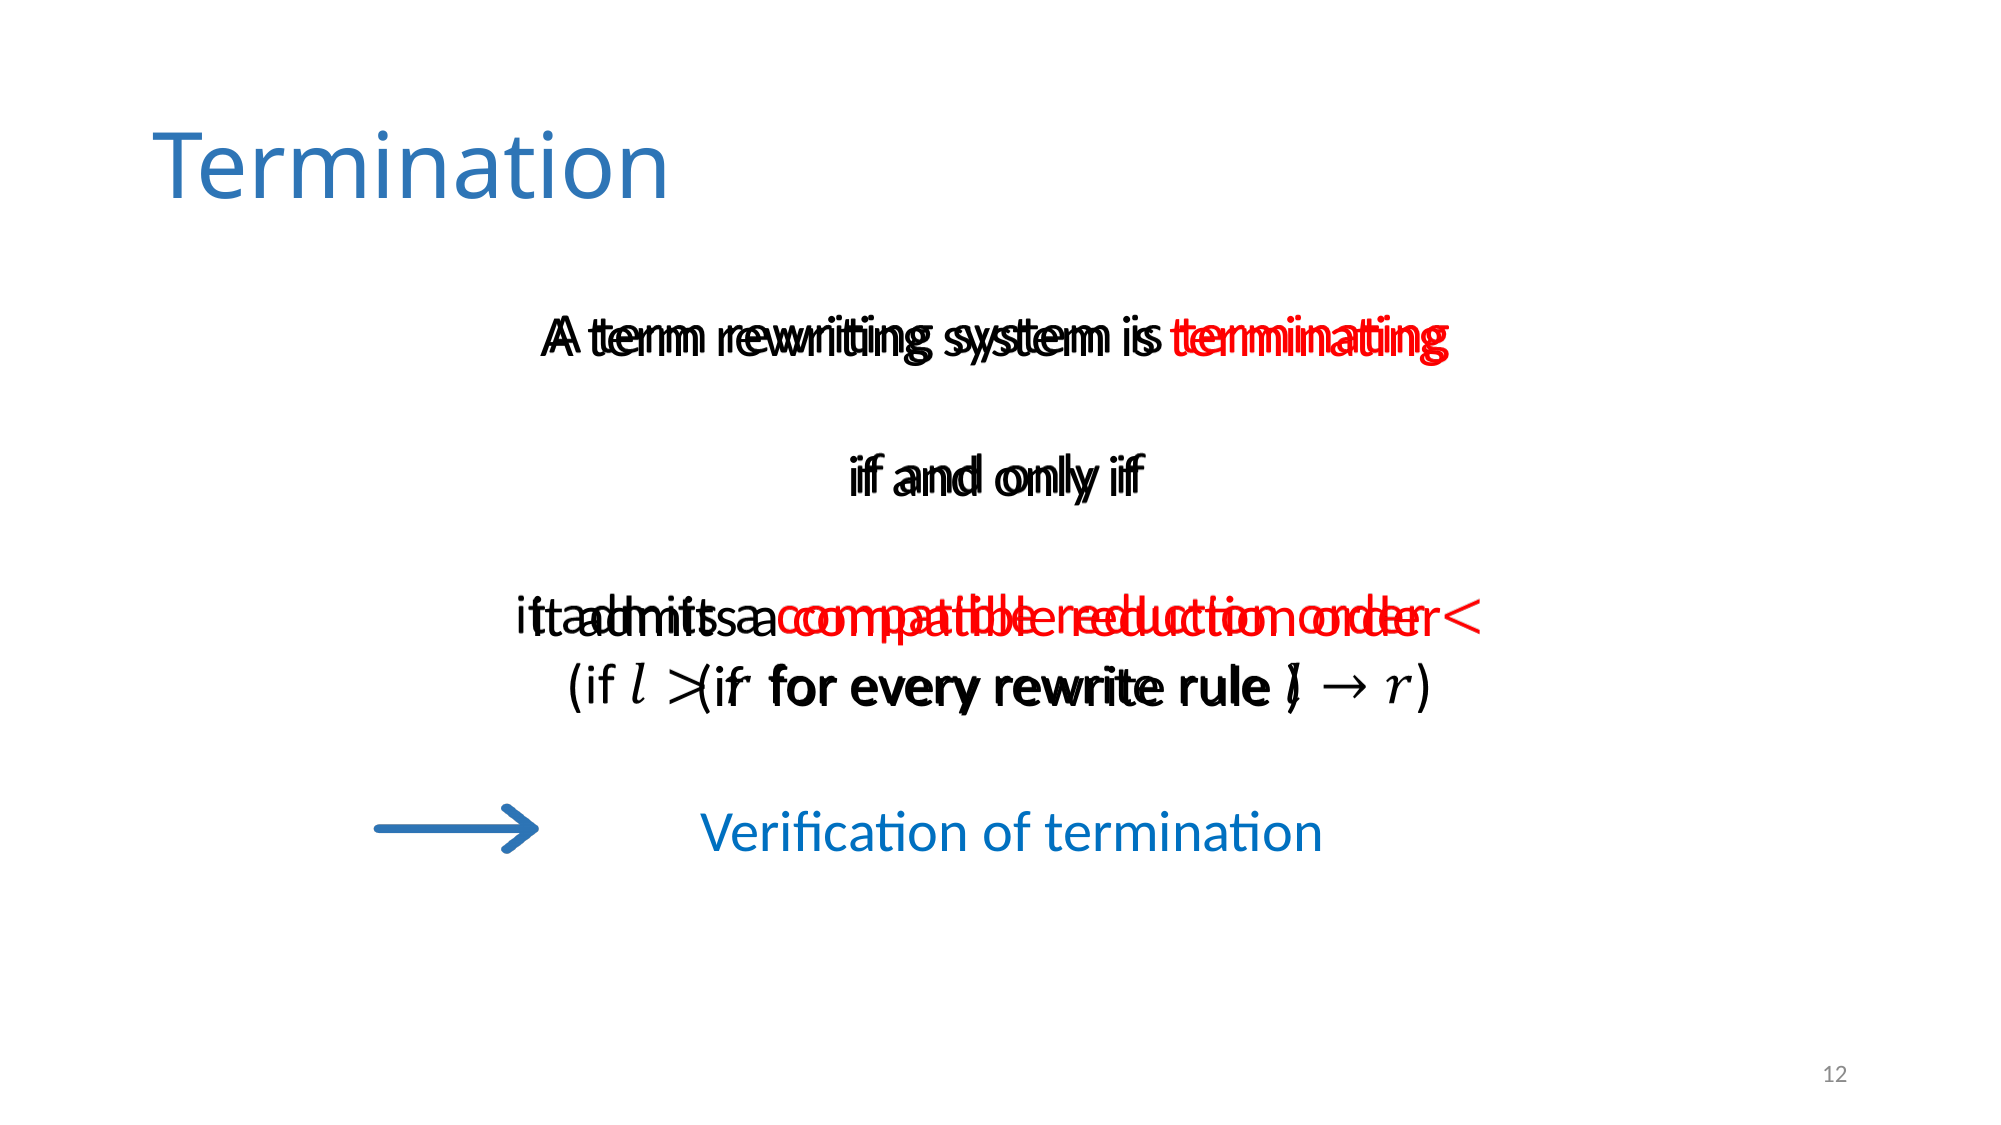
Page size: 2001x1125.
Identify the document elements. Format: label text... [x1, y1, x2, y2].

text_box [296, 290, 1704, 730]
text_box 1 [1412, 1042, 1863, 1103]
picture [366, 758, 546, 900]
text_box Termination [137, 59, 1863, 278]
text_box Verification of termination [685, 785, 1532, 871]
